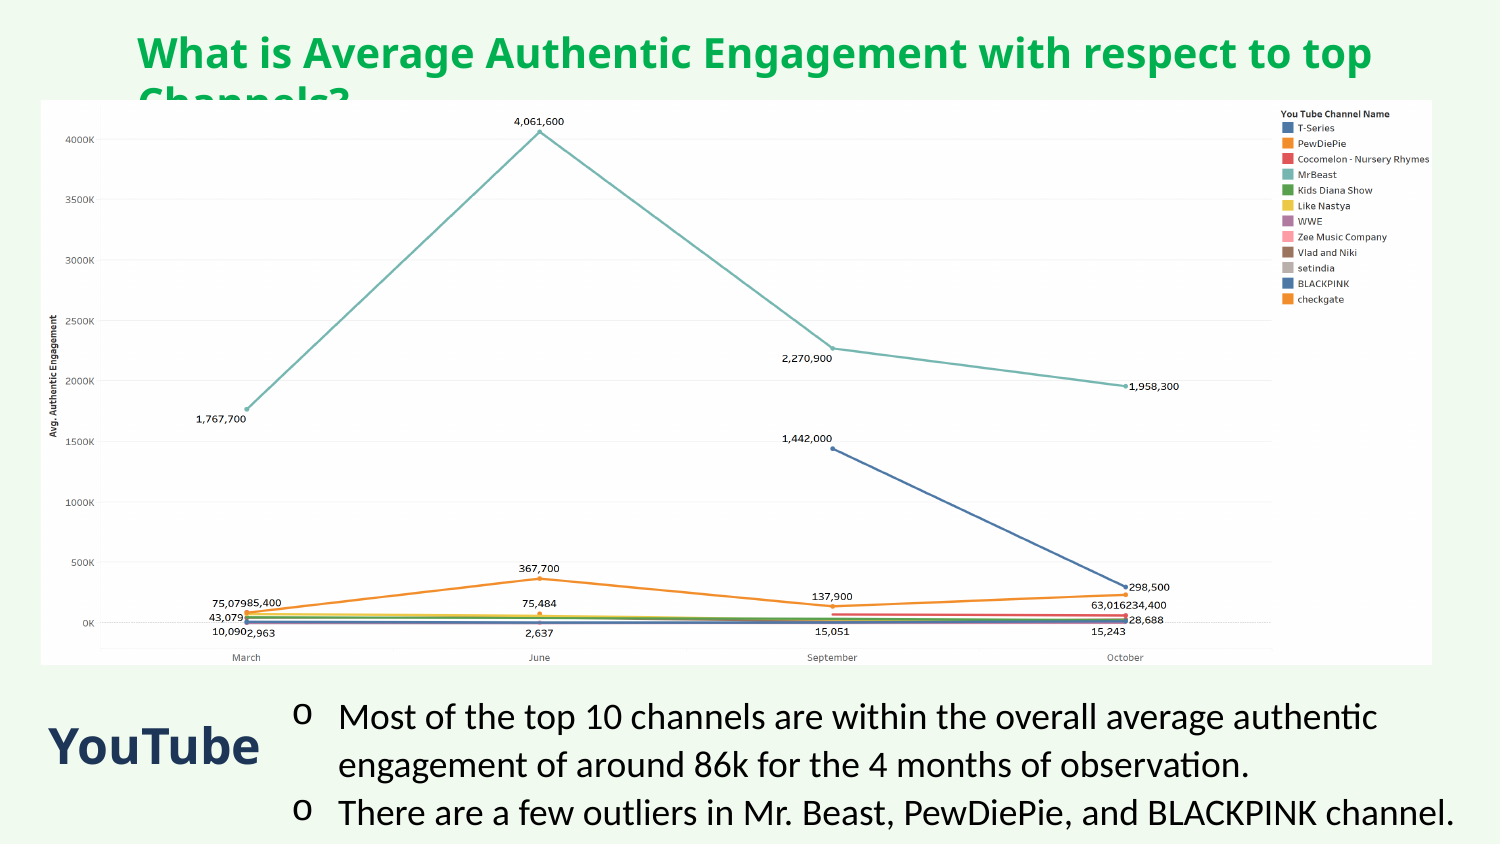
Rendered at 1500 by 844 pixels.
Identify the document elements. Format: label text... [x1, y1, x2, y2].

picture [40, 99, 1433, 665]
list YouTube [0, 705, 201, 792]
text_box What is Average Authentic Engagement with respect to top Channels? [122, 19, 1437, 105]
text_box Most of the top 10 channels are within the overall average authentic engagement of around 86k for the 4 months of observation. There are a few outliers in Mr. Beast, PewDiePie, and BLACKPINK channel. [201, 681, 1500, 841]
